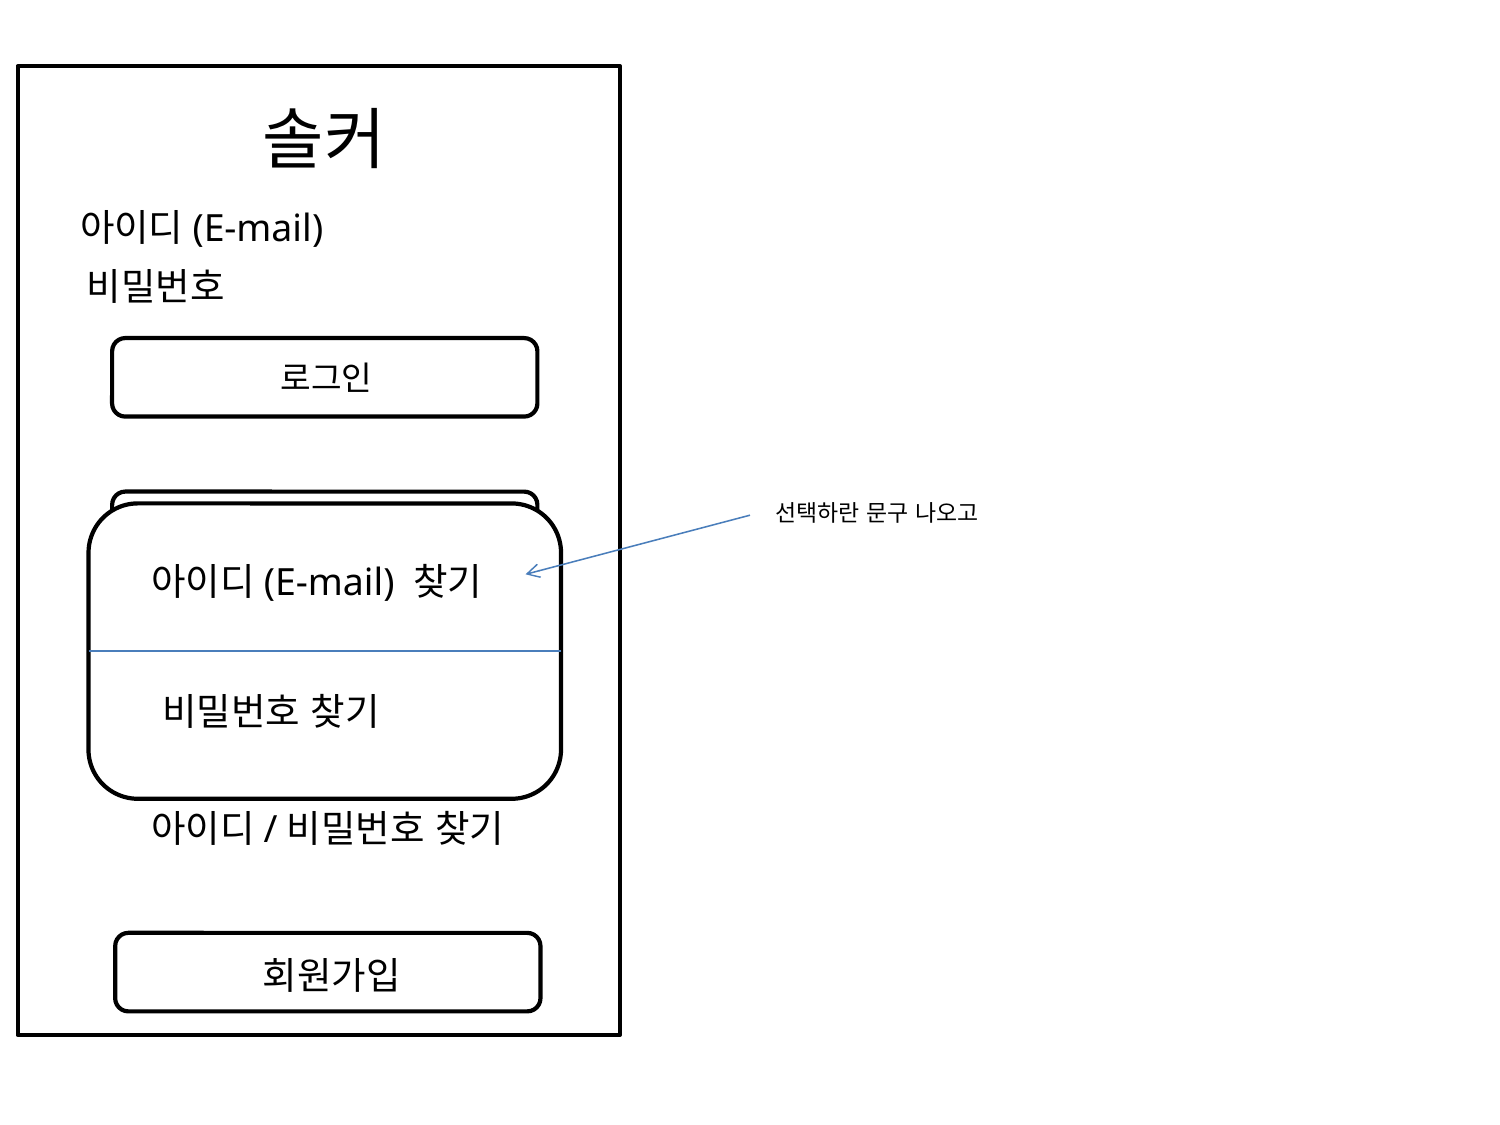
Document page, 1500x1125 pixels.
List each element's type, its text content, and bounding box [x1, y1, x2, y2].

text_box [525, 514, 751, 575]
text_box [113, 930, 543, 1014]
text_box 아이디(E-mail) 찾기 [136, 550, 498, 611]
text_box 선택하란 문구 나오고 [760, 491, 995, 534]
text_box 솔커 [248, 89, 401, 185]
text_box [109, 335, 540, 419]
text_box 비밀번호 [71, 255, 240, 315]
text_box 아이디/비밀번호 찾기 [136, 801, 520, 857]
text_box [16, 64, 622, 1037]
text_box [86, 501, 564, 801]
text_box 아이디(E-mail) [65, 196, 339, 256]
text_box [110, 489, 540, 509]
text_box 회원가입 [248, 944, 416, 1005]
text_box 로그인 [266, 349, 388, 405]
text_box 비밀번호 찾기 [147, 680, 395, 741]
